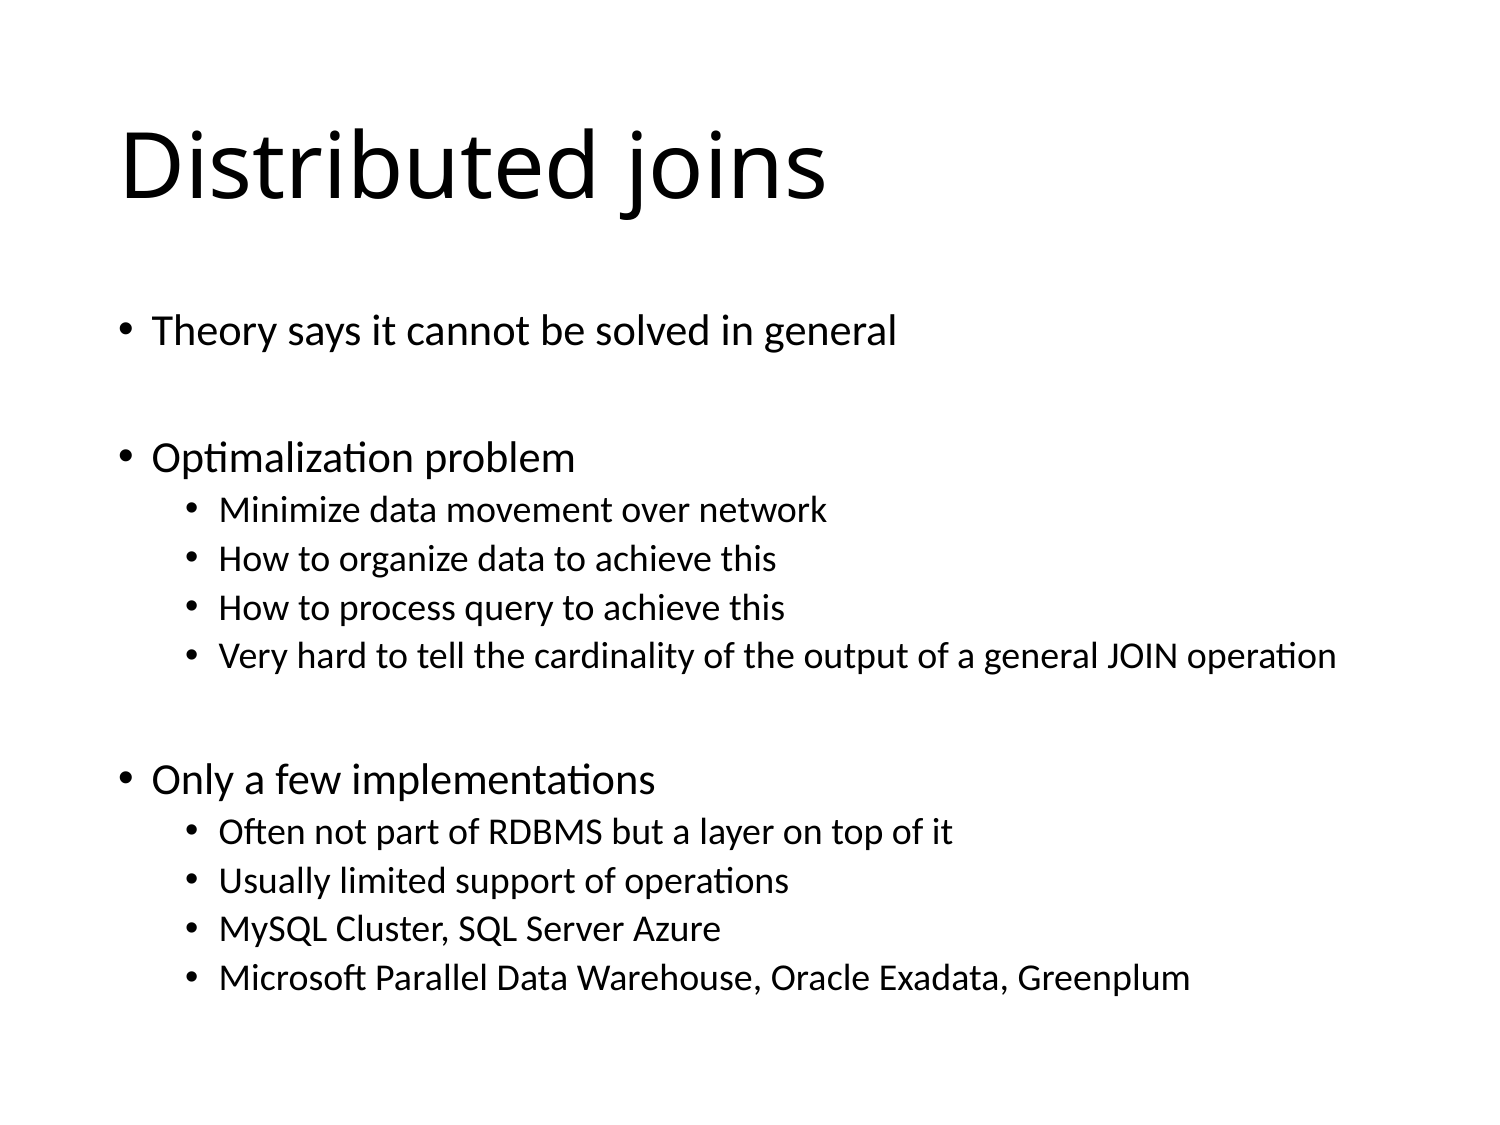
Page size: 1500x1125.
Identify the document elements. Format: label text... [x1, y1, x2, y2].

list Theory says it cannot be solved in general Optimalization problem Minimize data movement over network How to organize data to achieve this How to process query to achieve this Very hard to tell the cardinality of the output of a general JOIN operation Only a few implementations Often not part of RDBMS but a layer on top of it Usually limited support of operations MySQL Cluster, SQL Server Azure Microsoft Parallel Data Warehouse, Oracle Exadata, Greenplum [103, 299, 1397, 1014]
title Distributed joins [103, 59, 1397, 278]
